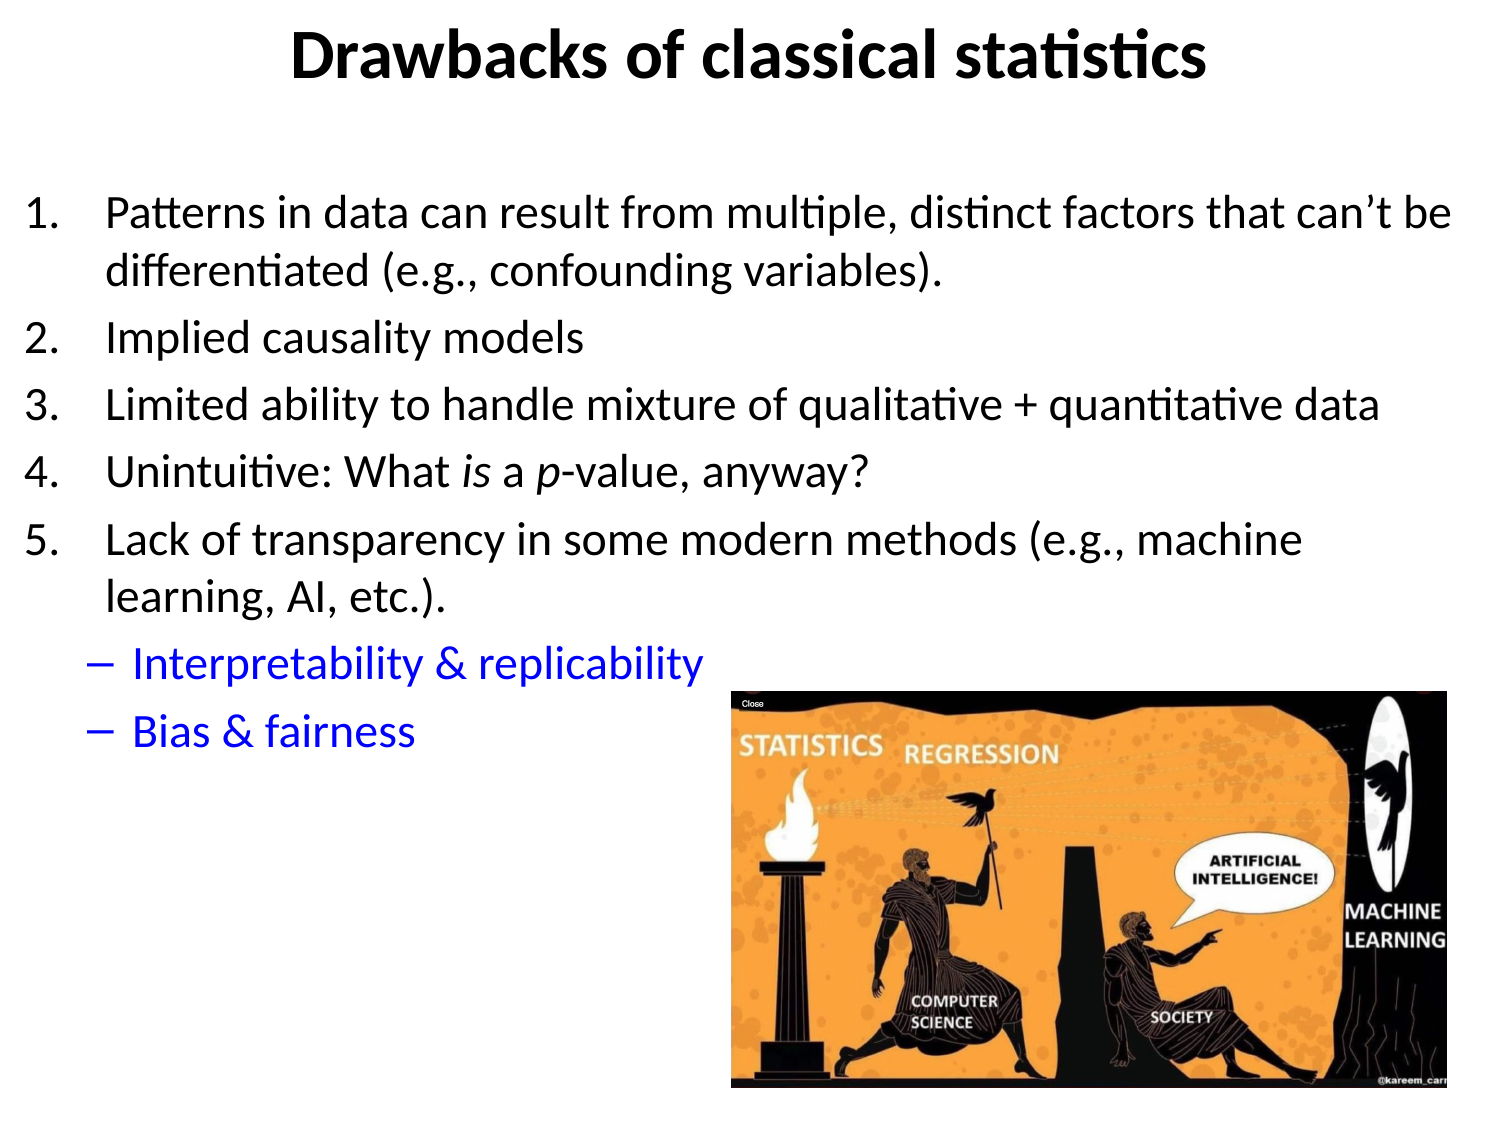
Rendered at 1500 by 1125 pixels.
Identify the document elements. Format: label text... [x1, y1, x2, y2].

list Patterns in data can result from multiple, distinct factors that can’t be differentiated (e.g., confounding variables). Implied causality models Limited ability to handle mixture of qualitative + quantitative data Unintuitive: What is a p-value, anyway? Lack of transparency in some modern methods (e.g., machine learning, AI, etc.). Interpretability & replicability Bias & fairness [0, 173, 1481, 769]
text_box Drawbacks of classical statistics [0, 0, 1500, 100]
picture [731, 691, 1447, 1089]
